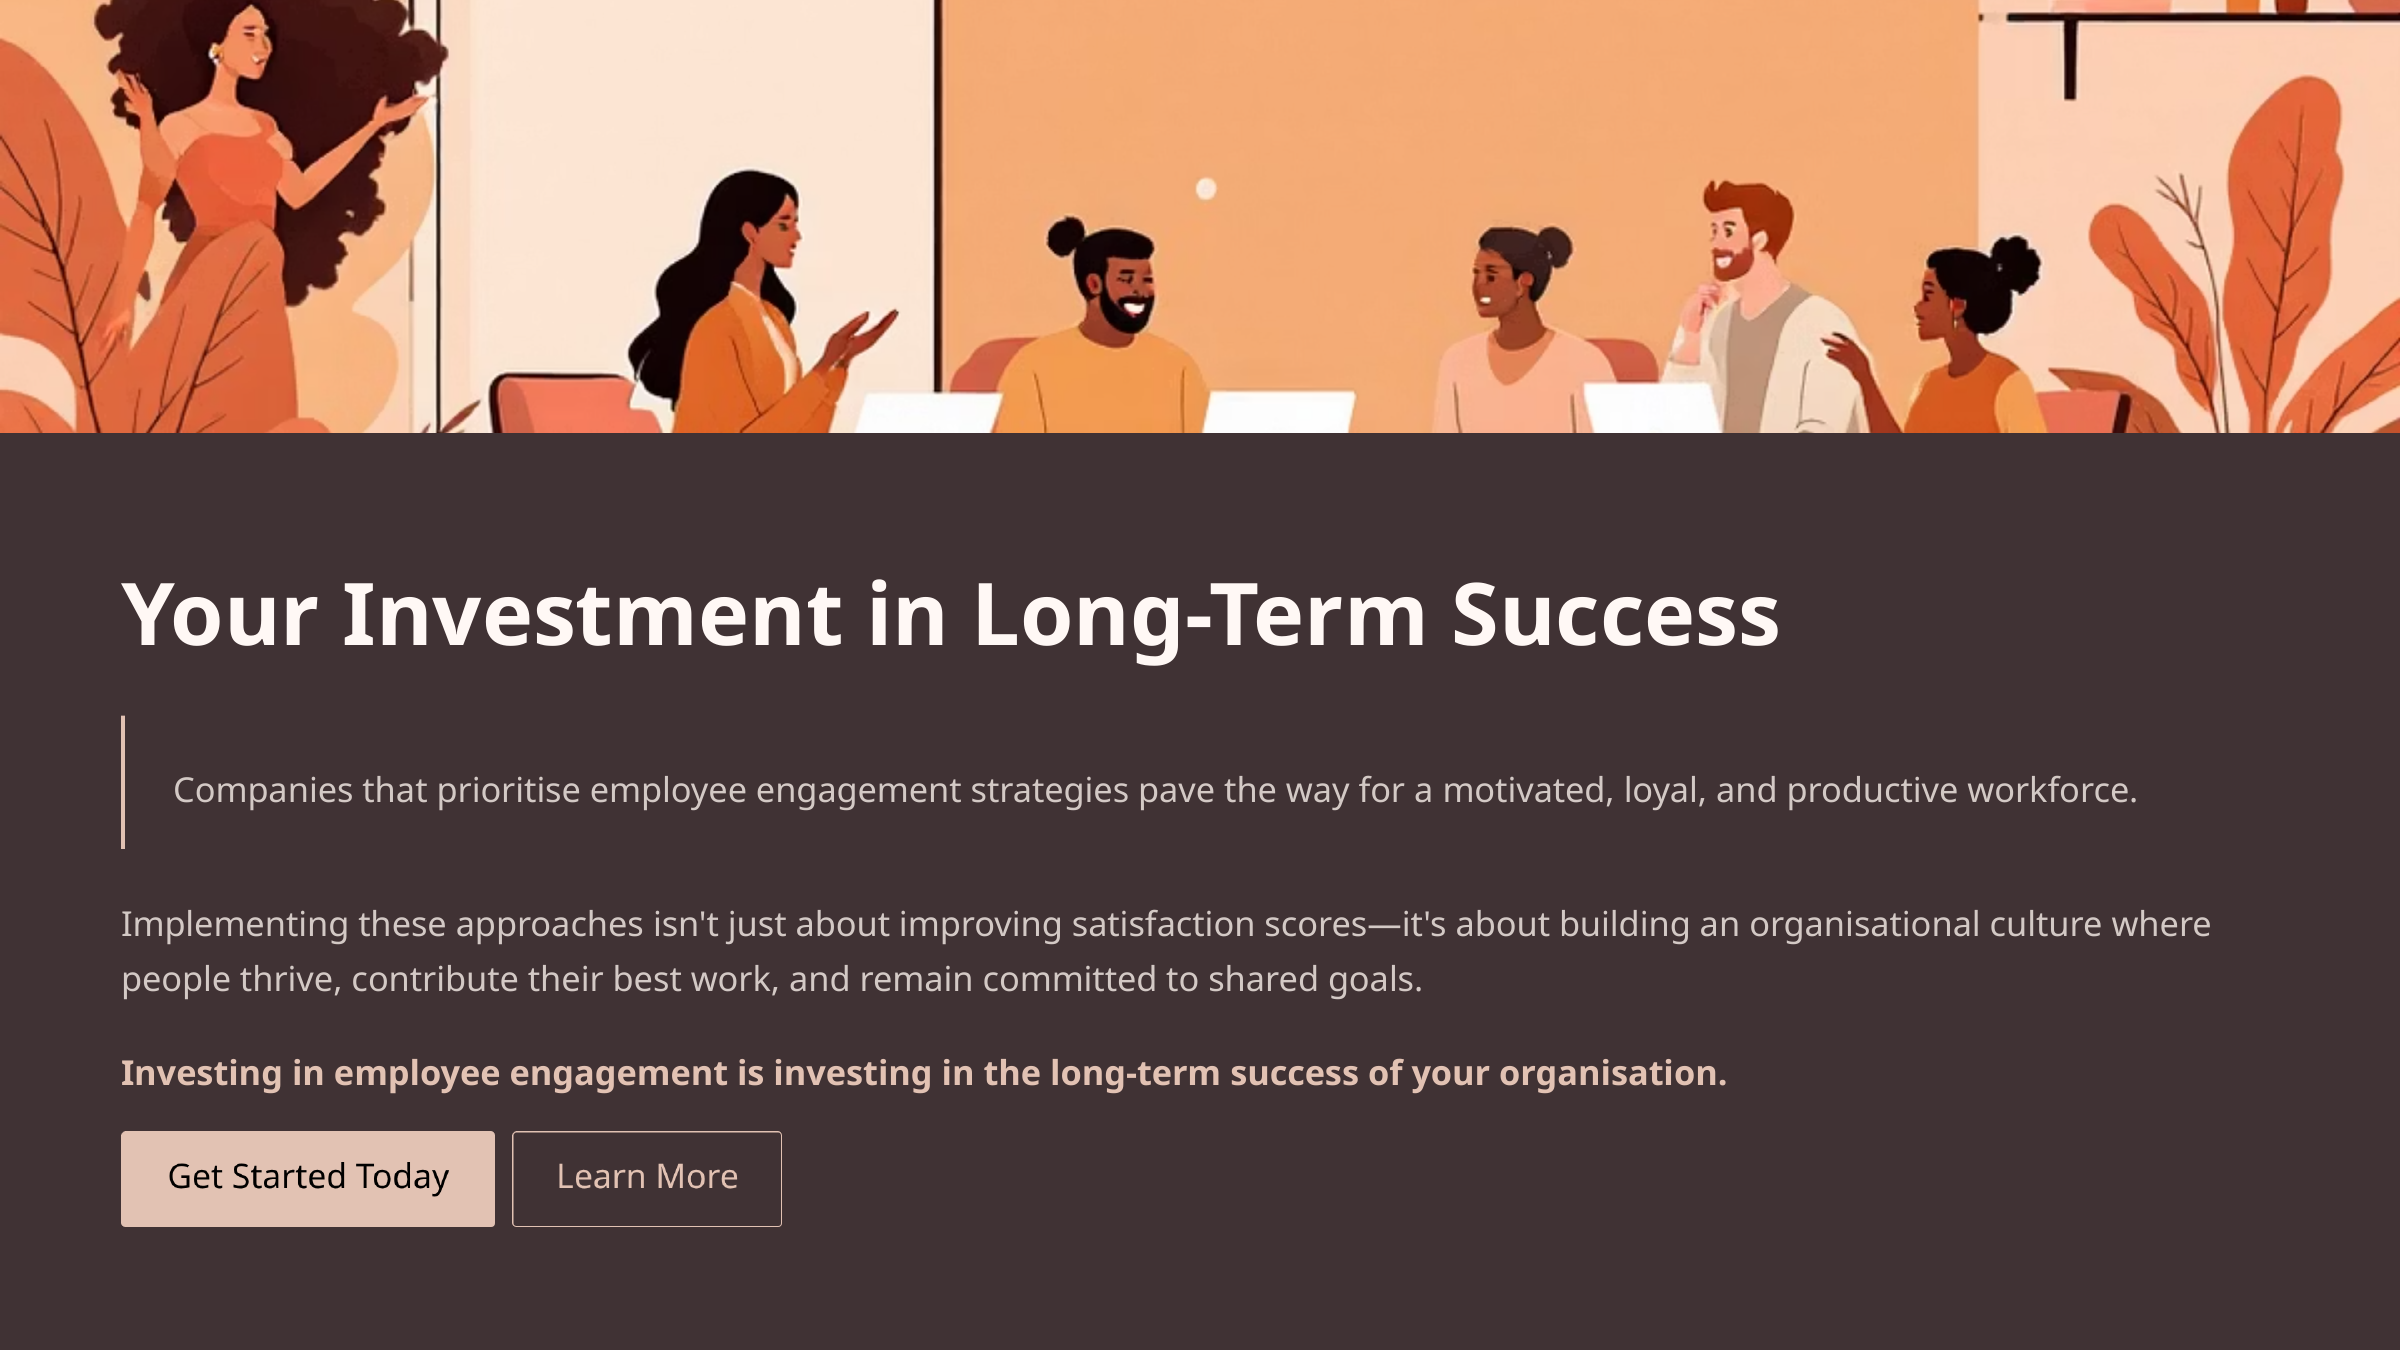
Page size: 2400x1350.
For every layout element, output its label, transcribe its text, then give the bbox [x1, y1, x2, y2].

text_box Implementing these approaches isn't just about improving satisfaction scores—it's about building an organisational culture where people thrive, contribute their best work, and remain committed to shared goals. [121, 887, 2279, 999]
picture [121, 1131, 495, 1227]
picture [511, 1131, 782, 1227]
text_box [121, 715, 125, 849]
text_box Companies that prioritise employee engagement strategies pave the way for a motivated, loyal, and productive workforce. [173, 754, 2279, 810]
text_box Investing in employee engagement is investing in the long-term success of your organisation. [121, 1037, 2279, 1093]
text_box Your Investment in Long-Term Success [121, 555, 1823, 664]
picture [0, 0, 2400, 433]
